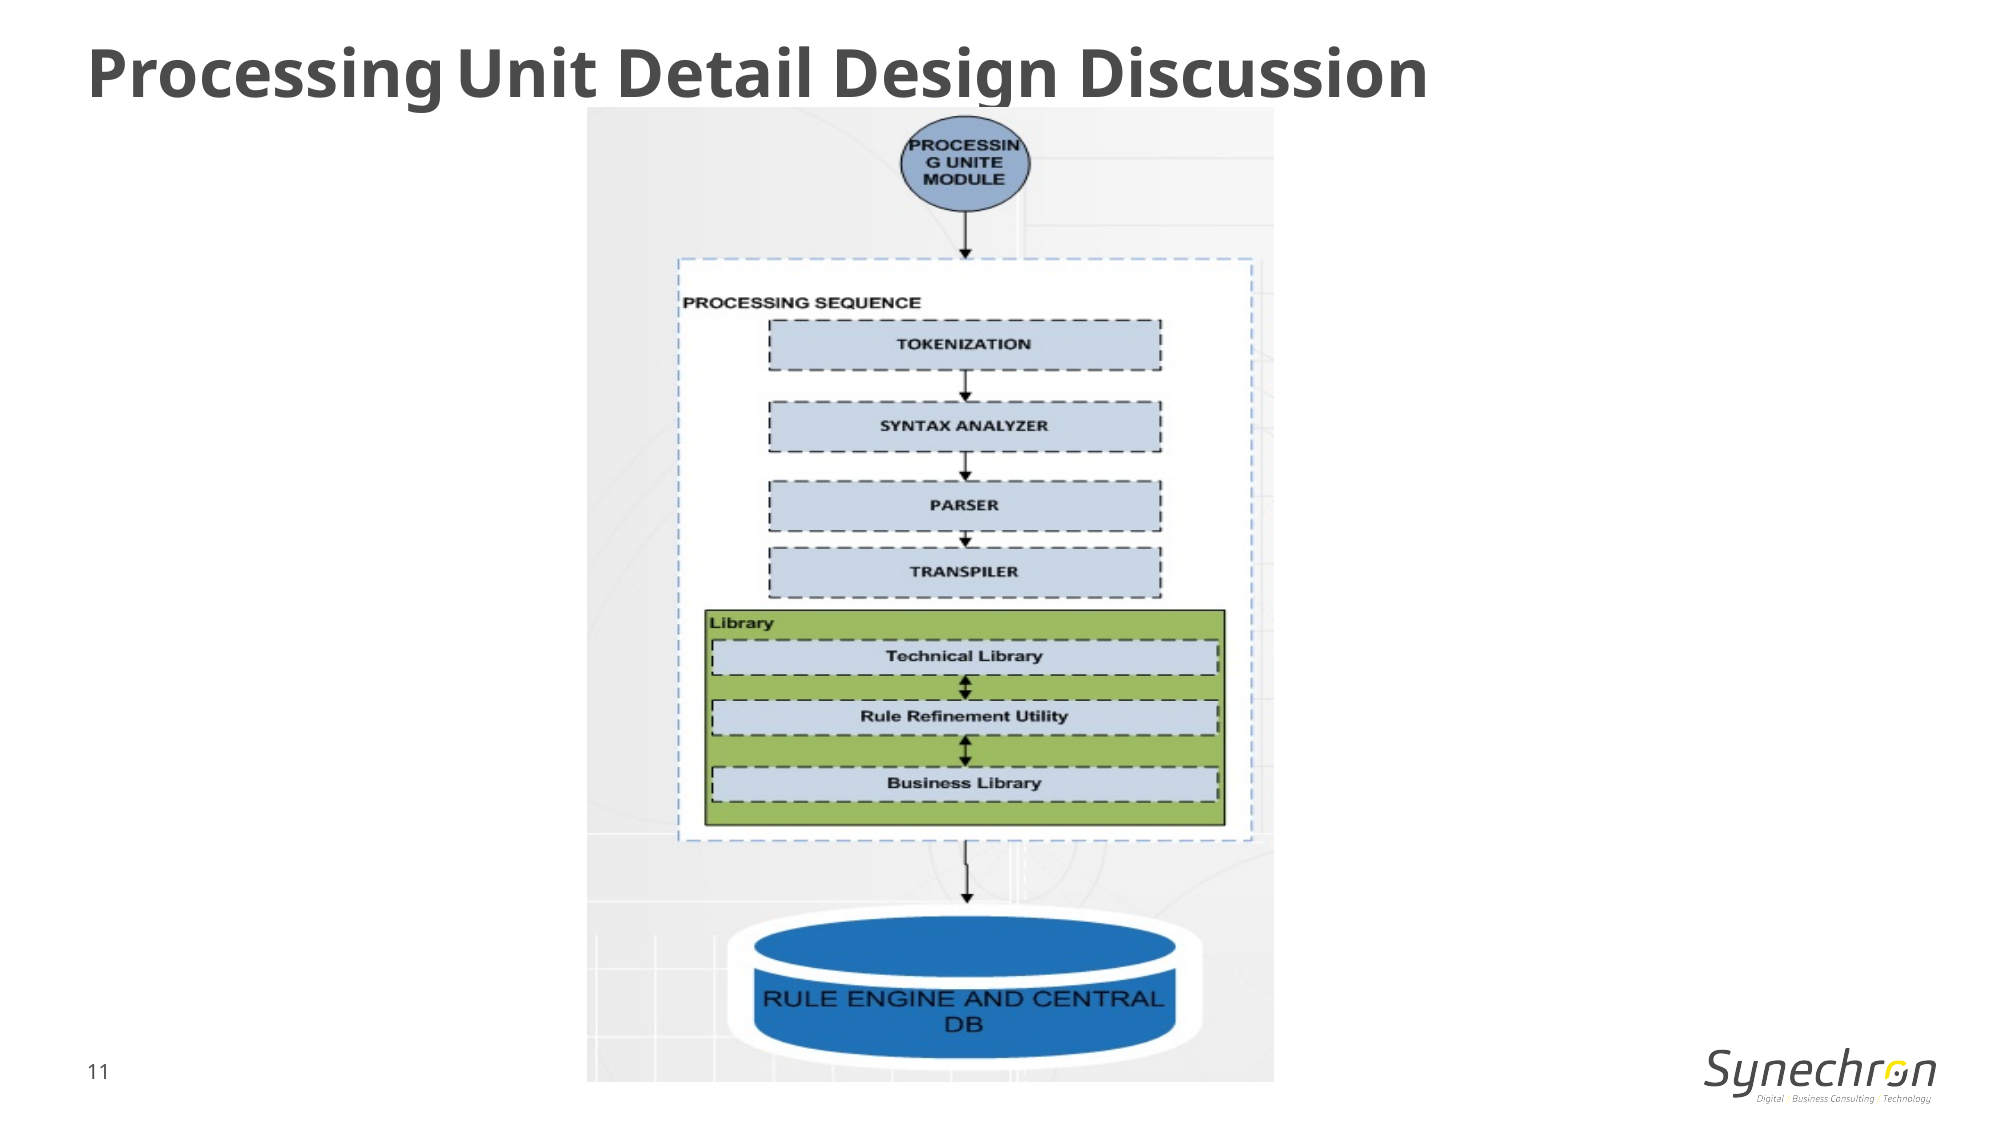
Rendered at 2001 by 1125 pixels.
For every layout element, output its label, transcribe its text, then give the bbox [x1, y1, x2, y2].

list Processing Unit Detail Design Discussion [86, 32, 1532, 102]
picture [1704, 1048, 1936, 1104]
slide_number 11 [86, 1042, 151, 1103]
picture [587, 107, 1274, 1082]
